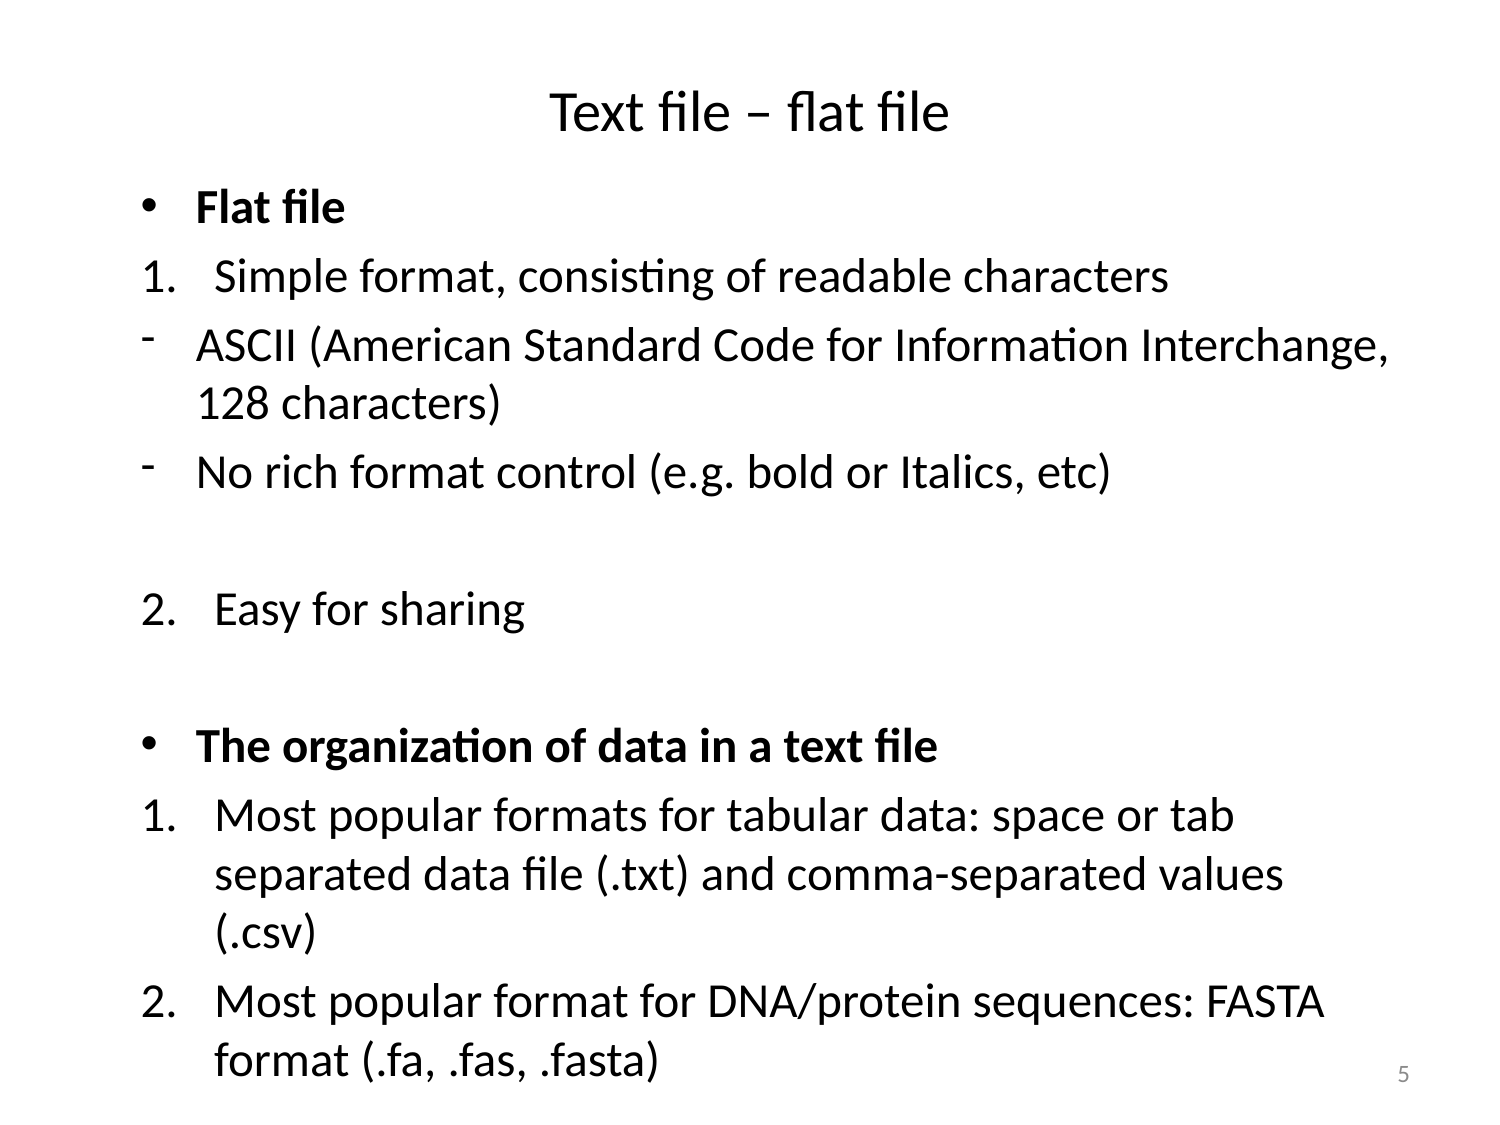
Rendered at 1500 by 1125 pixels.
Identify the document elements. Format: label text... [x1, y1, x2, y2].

list Flat file Simple format, consisting of readable characters ASCII (American Standard Code for Information Interchange, 128 characters) No rich format control (e.g. bold or Italics, etc) Easy for sharing The organization of data in a text file Most popular formats for tabular data: space or tab separated data file (.txt) and comma-separated values (.csv) Most popular format for DNA/protein sequences: FASTA format (.fa, .fas, .fasta) [125, 167, 1409, 1098]
title Text file – flat file [75, 45, 1425, 172]
slide_number 5 [1074, 1042, 1425, 1103]
